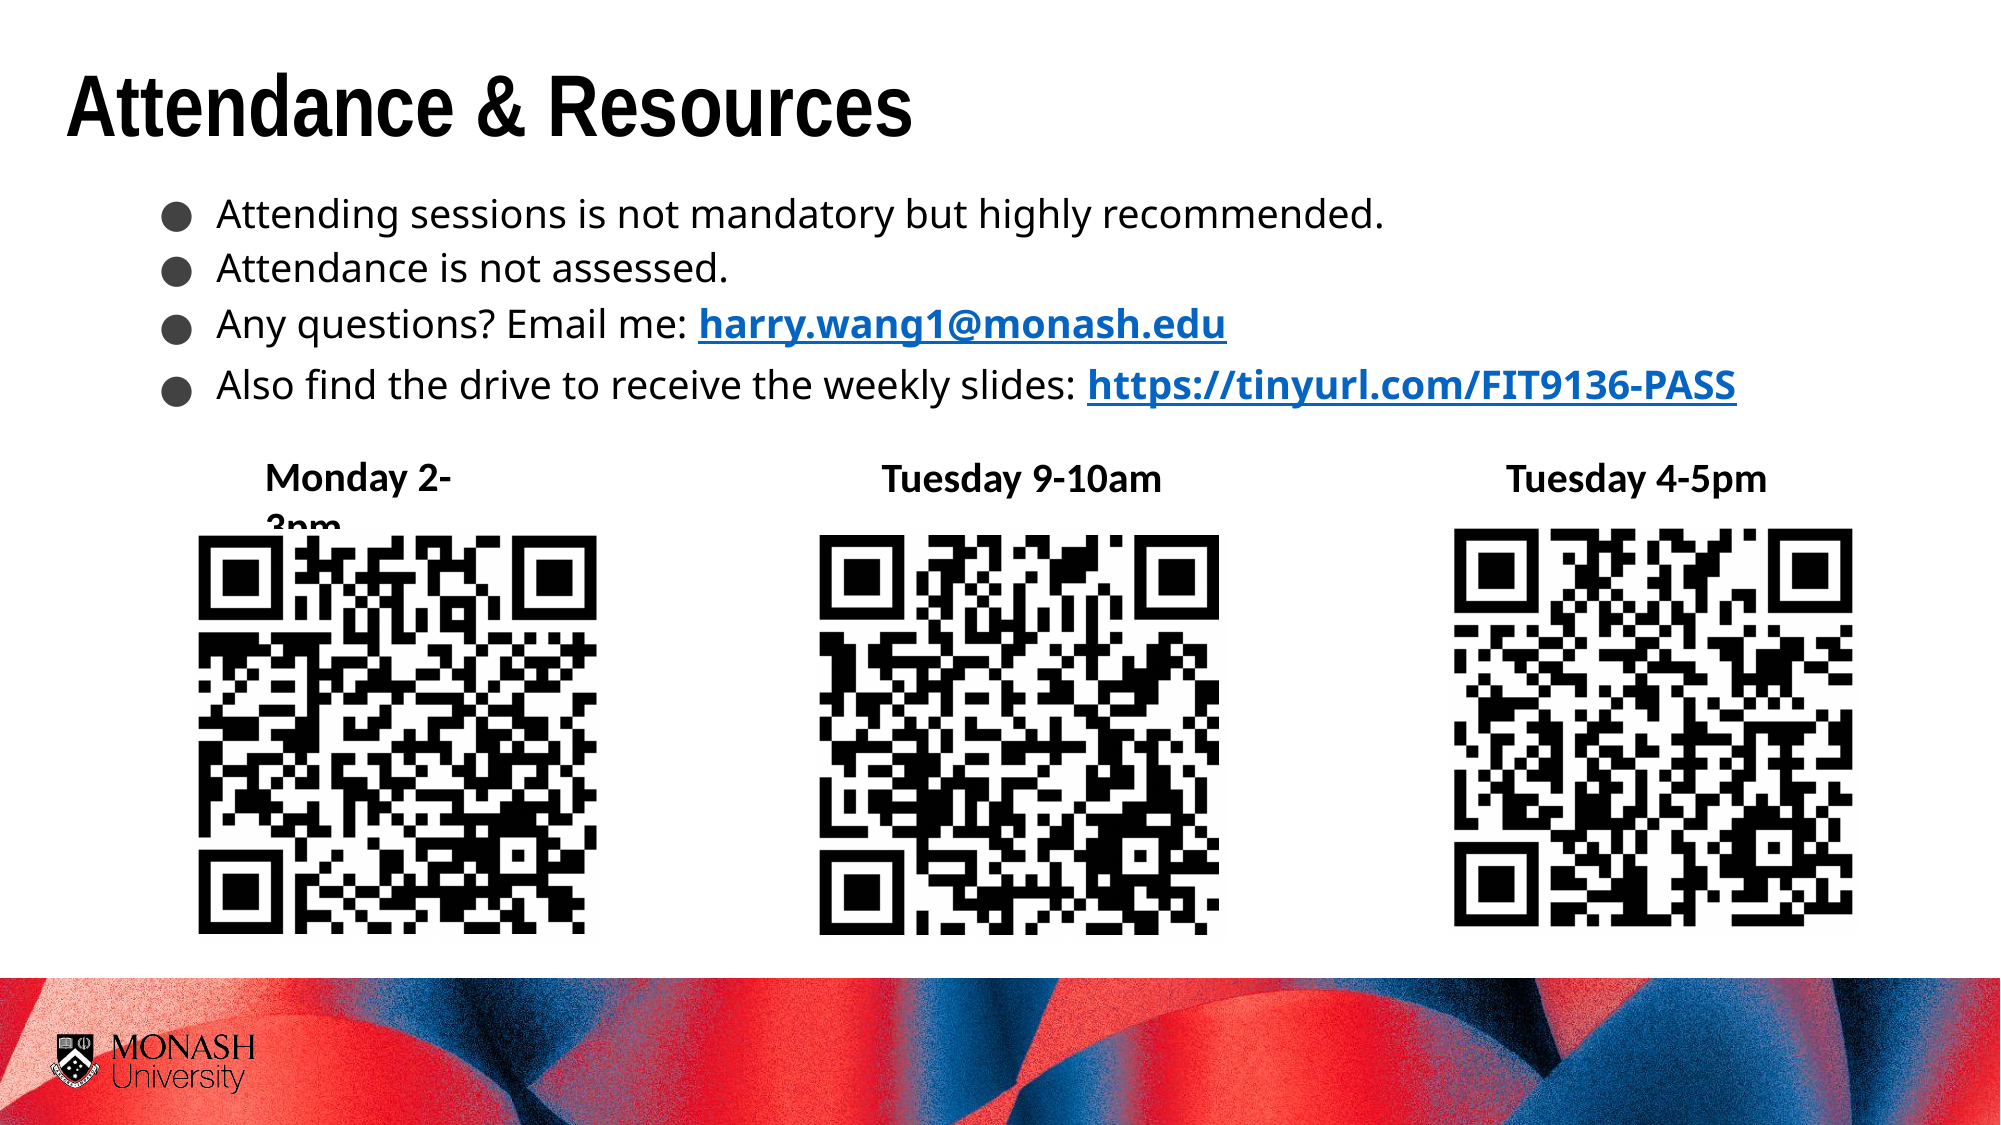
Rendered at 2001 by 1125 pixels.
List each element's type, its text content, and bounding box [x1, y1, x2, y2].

text_box Tuesday 4-5pm [1491, 435, 1843, 516]
text_box Attending sessions is not mandatory but highly recommended. Attendance is not assessed. Any questions? Email me: harry.wang1@monash.edu Also find the drive to receive the weekly slides: https://tinyurl.com/FIT9136-PASS [126, 174, 1963, 457]
text_box Attendance & Resources [50, 53, 1273, 175]
text_box Tuesday 9-10am [866, 435, 1219, 516]
text_box Monday 2-3pm [249, 435, 545, 527]
picture [0, 0, 2001, 1125]
